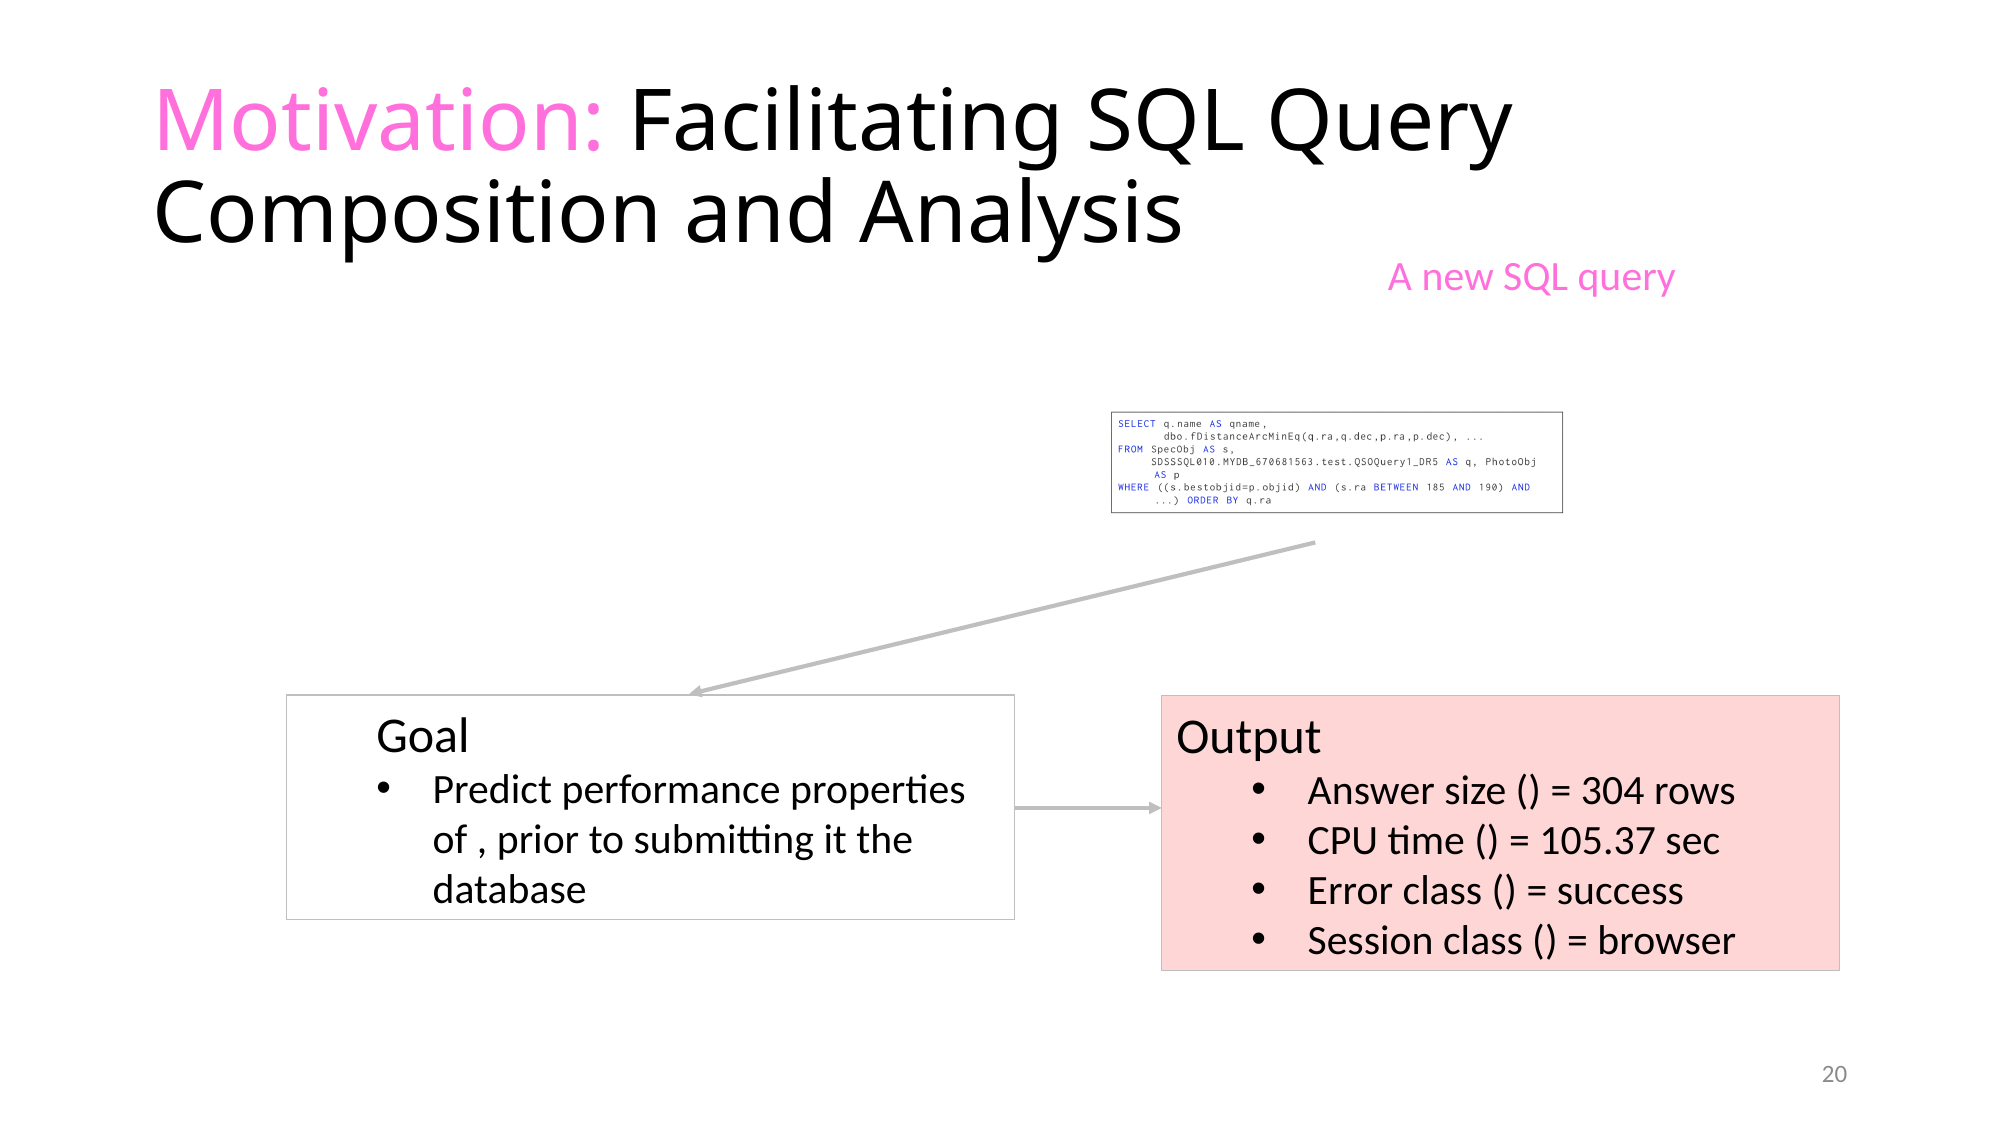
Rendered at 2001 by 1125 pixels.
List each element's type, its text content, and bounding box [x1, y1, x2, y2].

picture [1105, 406, 1566, 523]
title Motivation: Facilitating SQL Query Composition and Analysis [137, 59, 1934, 278]
text_box A new SQL query [1373, 278, 1692, 307]
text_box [689, 542, 1316, 695]
slide_number 20 [1412, 1042, 1863, 1103]
